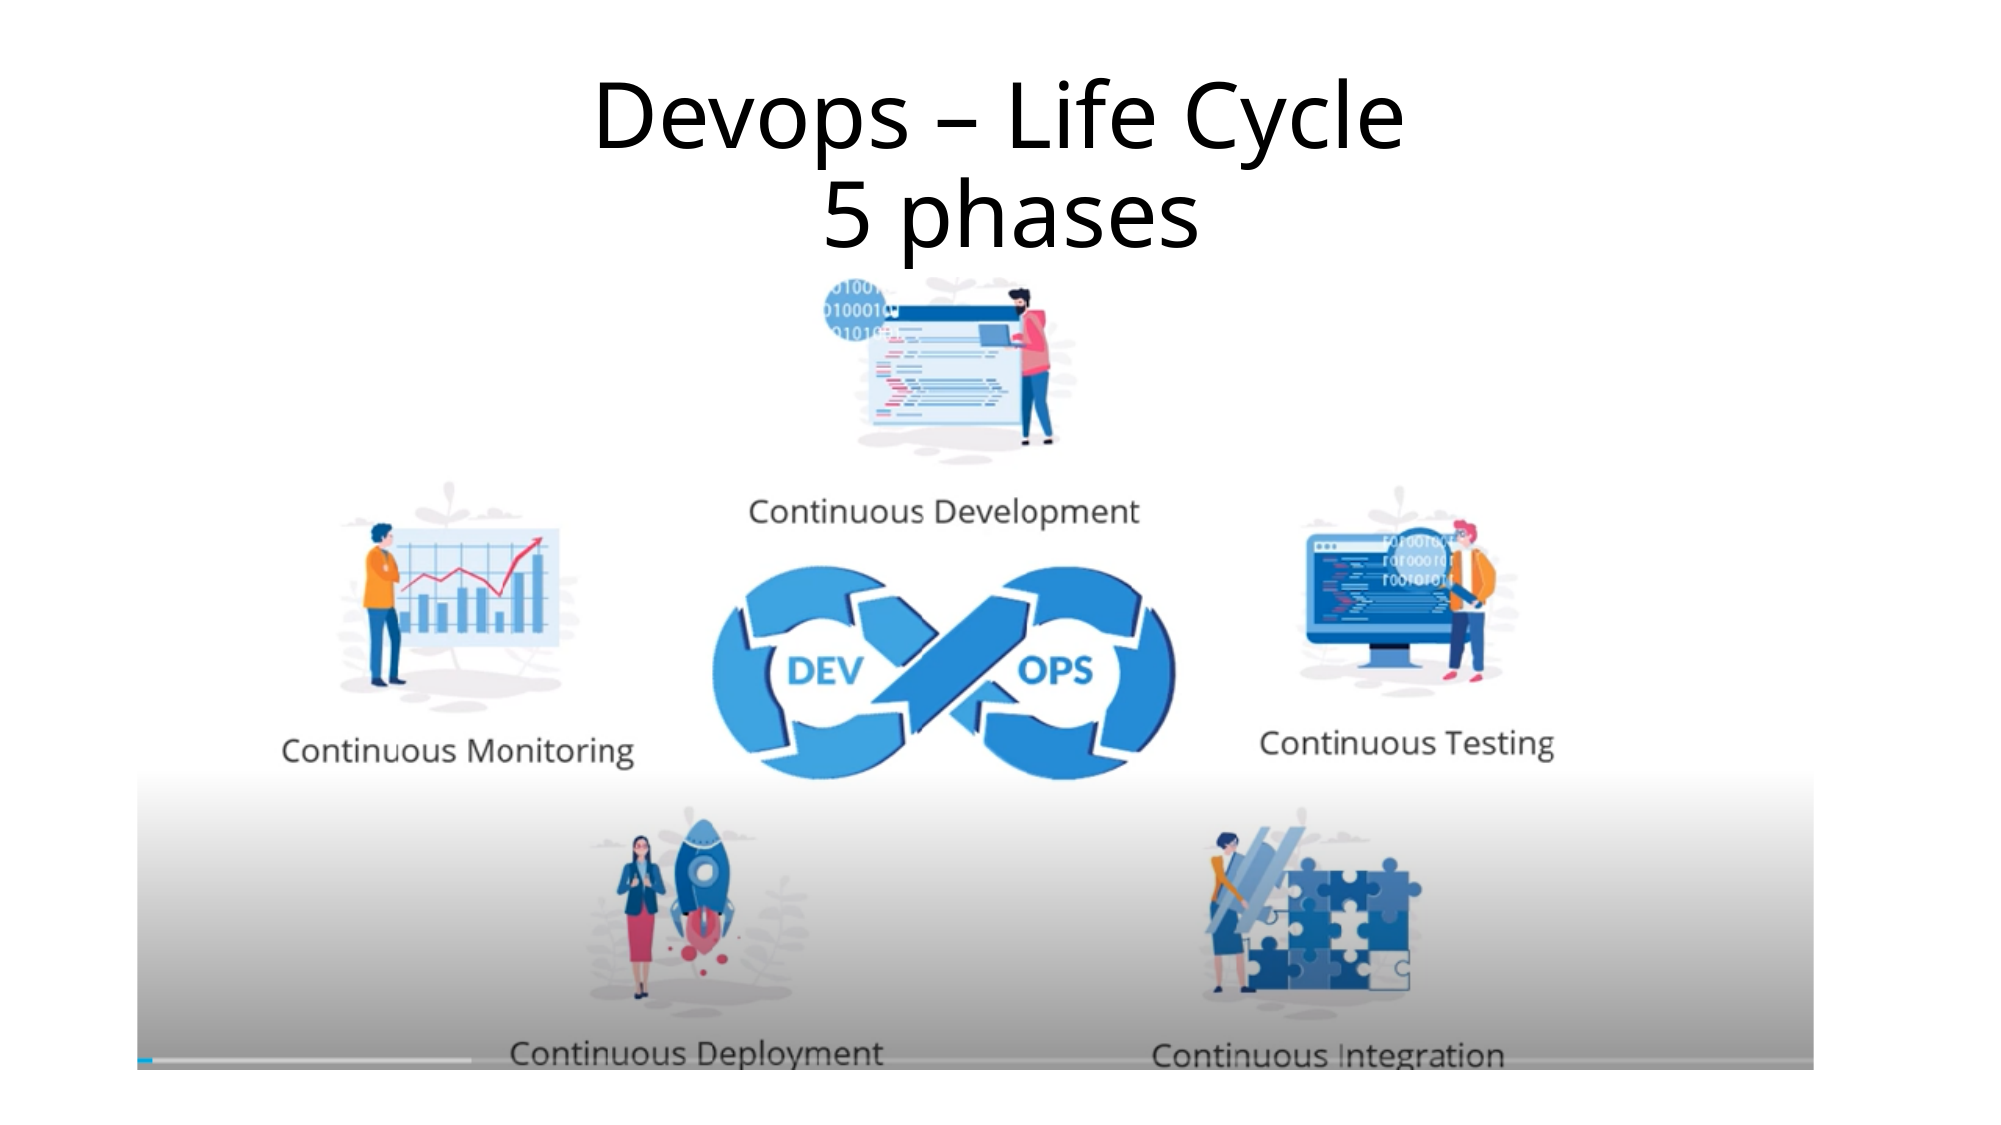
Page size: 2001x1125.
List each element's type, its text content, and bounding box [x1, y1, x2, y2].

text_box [137, 277, 1814, 1070]
title Devops – Life Cycle 5 phases [137, 59, 1863, 278]
